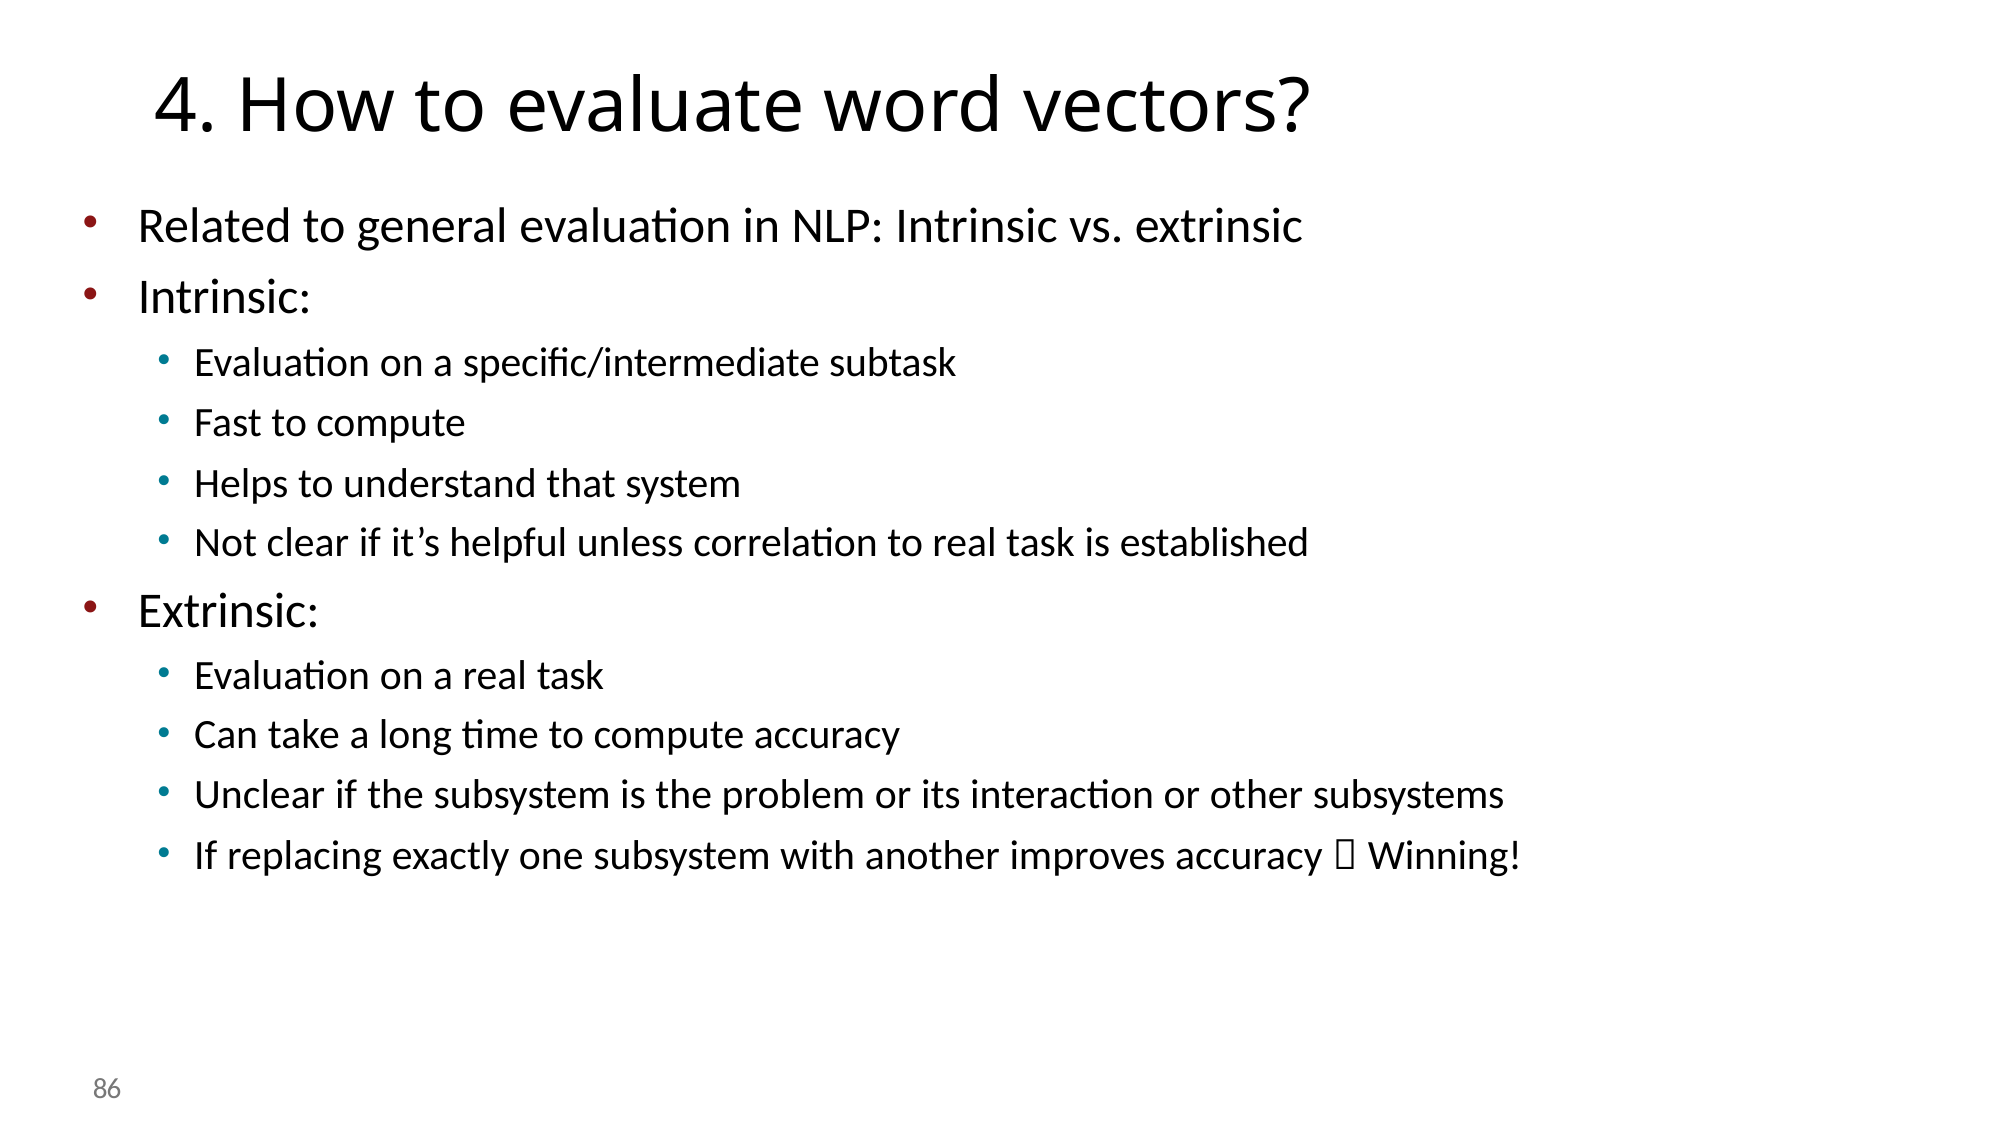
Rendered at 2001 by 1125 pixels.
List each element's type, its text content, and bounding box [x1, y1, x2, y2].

slide_number 86 [75, 762, 122, 1125]
title 4. How to evaluate word vectors? [152, 0, 1878, 196]
text_box Related to general evaluation in NLP: Intrinsic vs. extrinsic Intrinsic: Evaluation on a specific/intermediate subtask Fast to compute Helps to understand that system Not clear if it’s helpful unless correlation to real task is established Extrinsic: Evaluation on a real task Can take a long time to compute accuracy Unclear if the subsystem is the problem or its interaction or other subsystems If replacing exactly one subsystem with another improves accuracy  Winning! [79, 178, 1547, 878]
